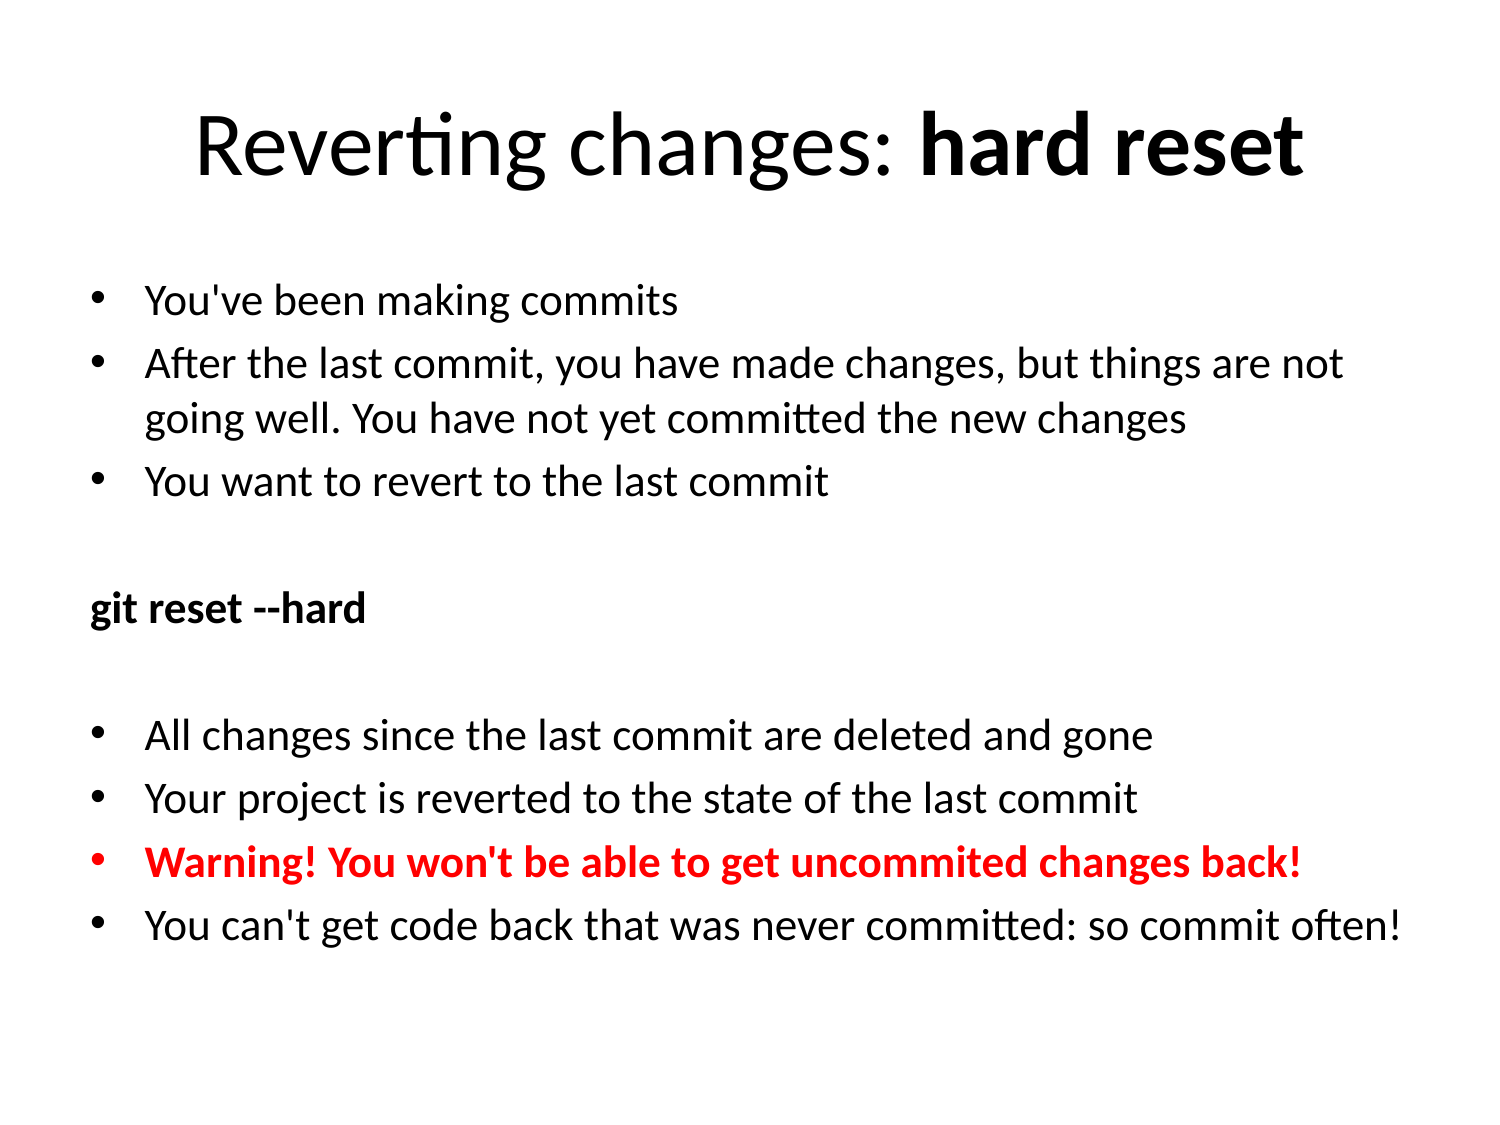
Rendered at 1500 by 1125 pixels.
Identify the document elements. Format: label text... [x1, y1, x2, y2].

list You've been making commits After the last commit, you have made changes, but things are not going well. You have not yet committed the new changes You want to revert to the last commit git reset --hard All changes since the last commit are deleted and gone Your project is reverted to the state of the last commit Warning! You won't be able to get uncommited changes back! You can't get code back that was never committed: so commit often! [75, 262, 1425, 1005]
title Reverting changes: hard reset [75, 45, 1425, 233]
